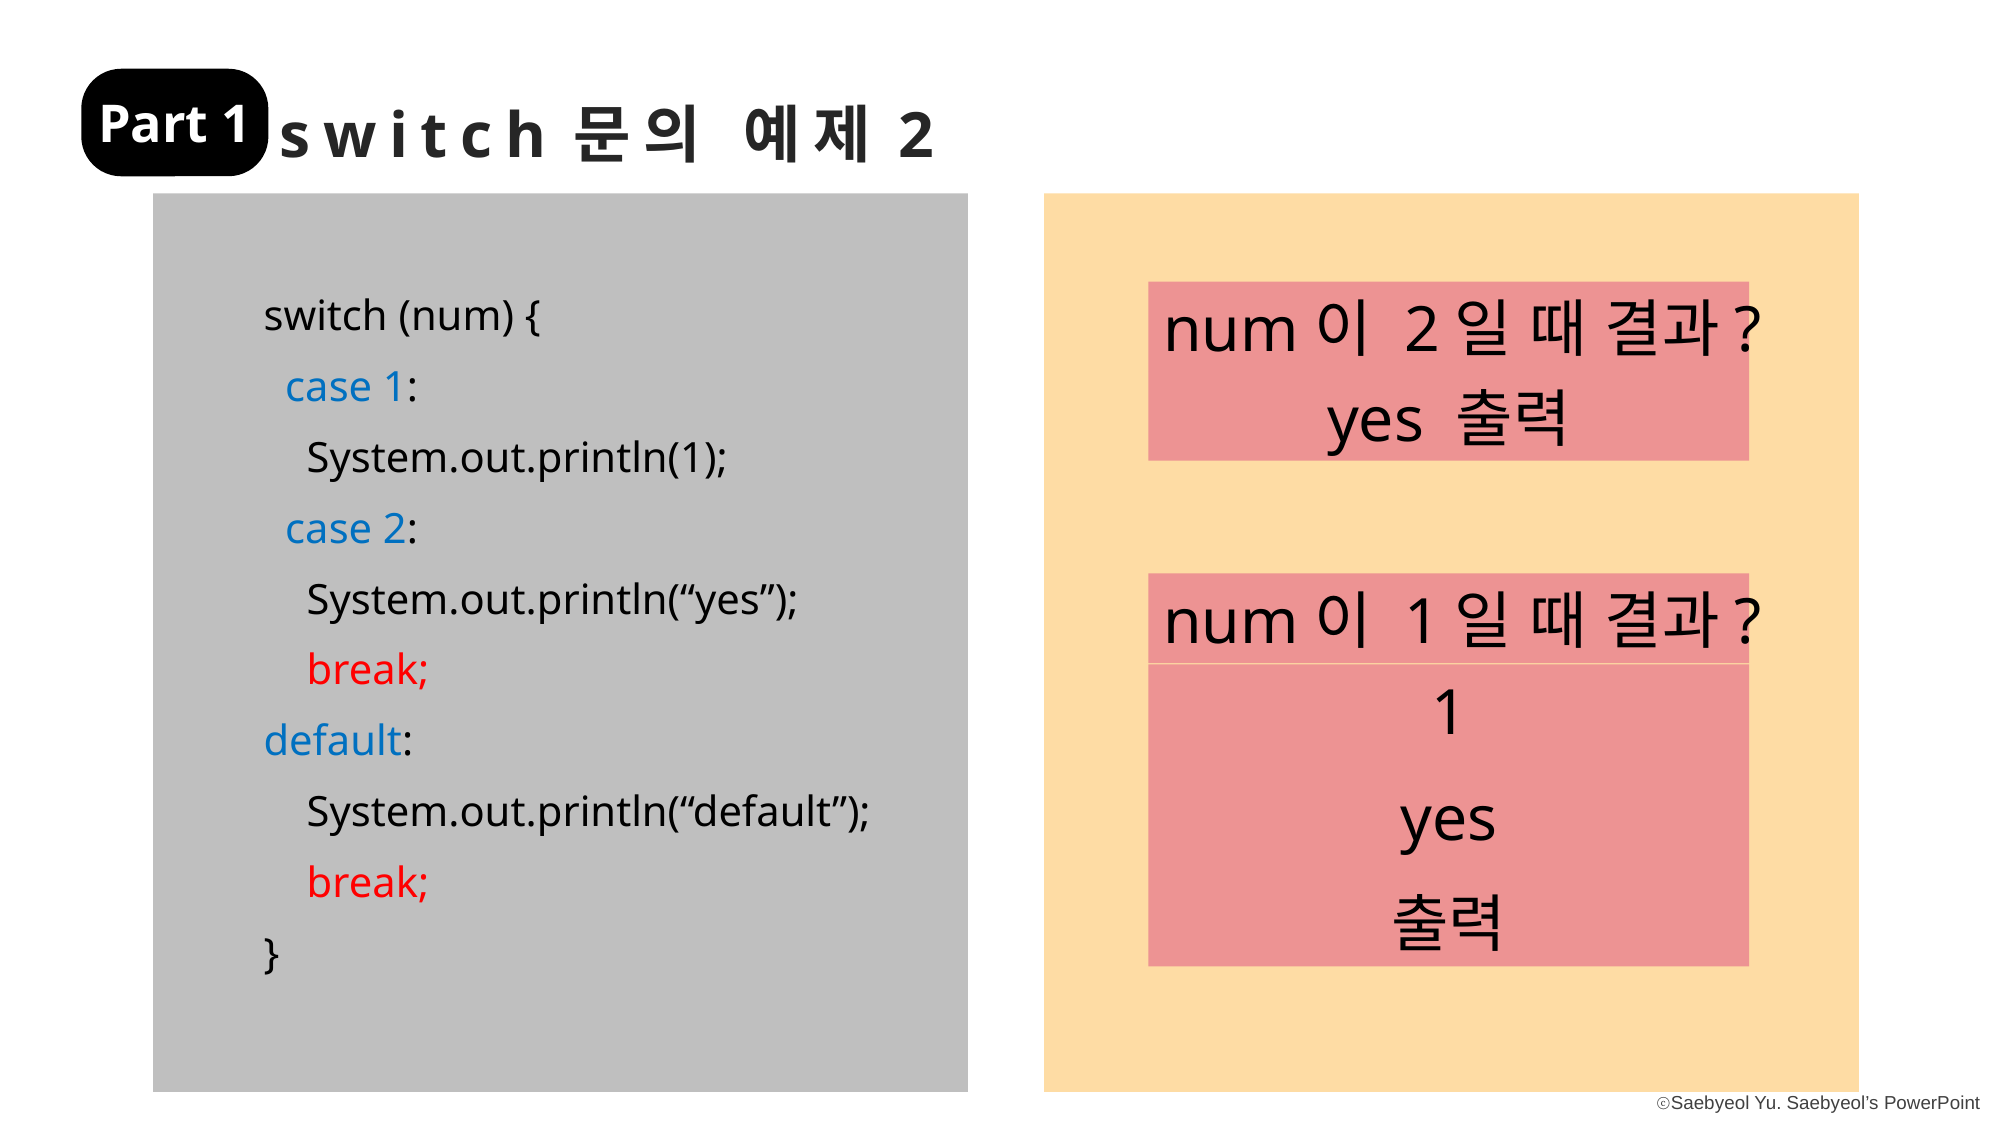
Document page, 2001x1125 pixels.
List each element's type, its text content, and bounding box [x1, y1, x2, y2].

text_box num이 1일 때 결과? [1148, 573, 1750, 664]
text_box [152, 192, 969, 1093]
text_box yes 출력 [1148, 371, 1750, 461]
text_box Part 1 [83, 83, 267, 161]
text_box 1 yes 출력 [1148, 664, 1750, 967]
text_box [1043, 192, 1860, 1093]
text_box [88, 161, 262, 178]
text_box [89, 67, 261, 83]
text_box num이 2일 때 결과? [1148, 281, 1750, 371]
text_box switch문의 예제2 [265, 88, 950, 178]
text_box switch (num) { case 1: System.out.println(1); case 2: System.out.println(“yes”); break; default: System.out.println(“default”); break; } [248, 281, 1023, 985]
